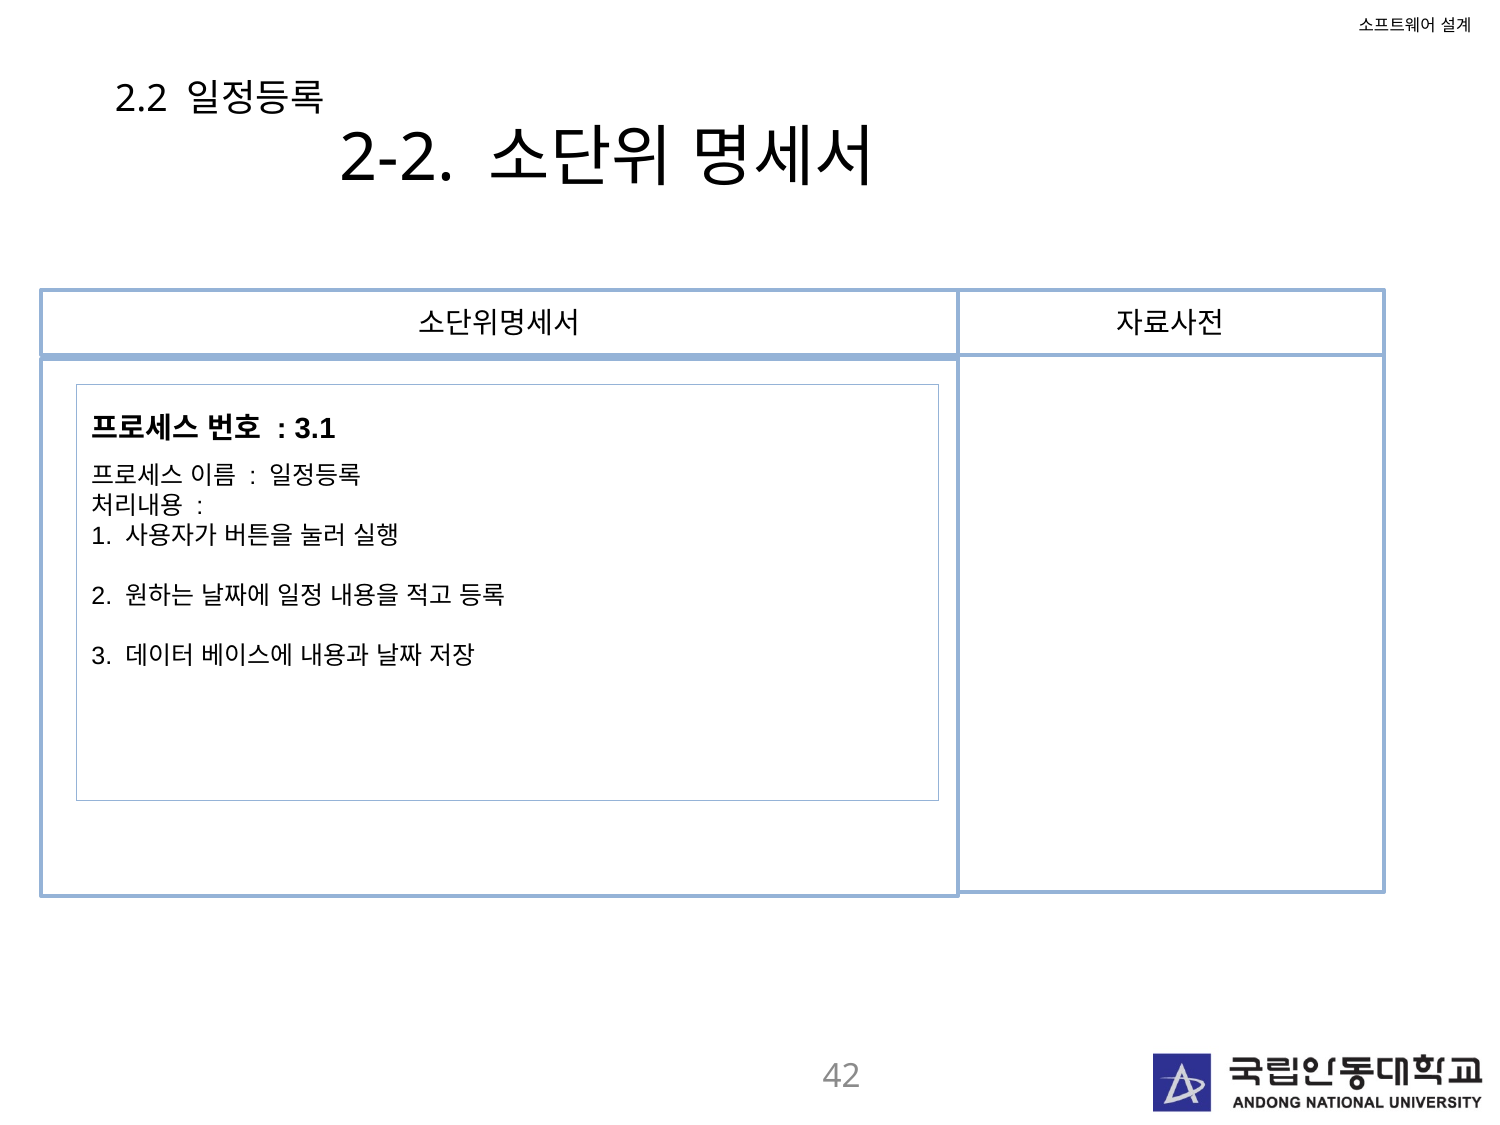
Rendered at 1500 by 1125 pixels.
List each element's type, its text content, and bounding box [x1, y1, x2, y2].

text_box 프로세스 번호 : 3.1 프로세스 이름 : 일정등록 처리내용 : 1. 사용자가 버튼을 눌러 실행 2. 원하는 날짜에 일정 내용을 적고 등록 3. 데이터 베이스에 내용과 날짜 저장 [76, 384, 939, 801]
text_box 소프트웨어 설계 [1343, 7, 1487, 43]
picture [1153, 1046, 1495, 1118]
text_box 2-2. 소단위 명세서 [324, 106, 961, 201]
text_box 자료사전 [956, 288, 1386, 357]
text_box 2.2 일정등록 [100, 66, 680, 127]
text_box 소단위명세서 [39, 288, 956, 357]
text_box [39, 357, 960, 898]
slide_number 42 [525, 1046, 876, 1107]
text_box [956, 357, 1386, 894]
